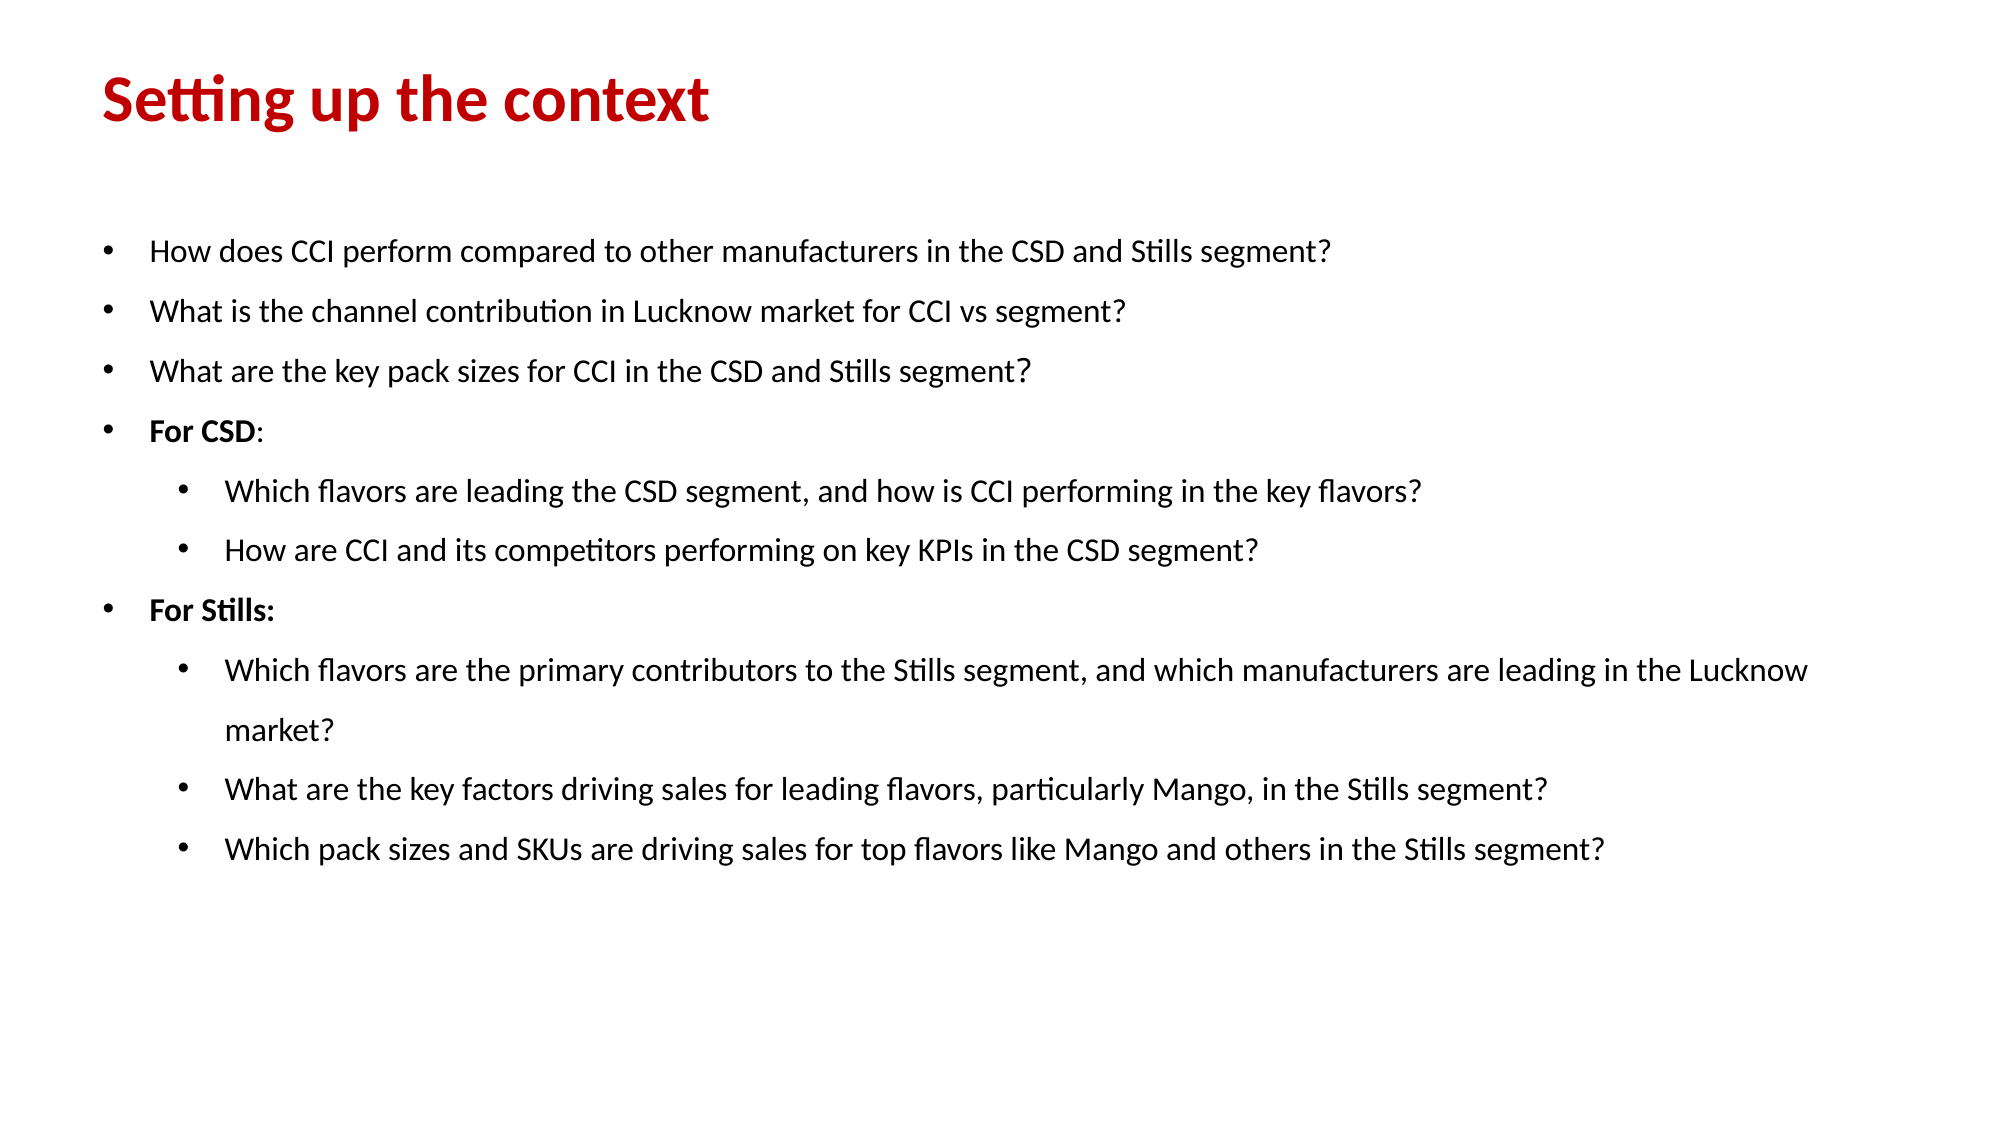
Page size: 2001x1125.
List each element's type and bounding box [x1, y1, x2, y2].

text_box [87, 202, 1912, 1049]
title [87, 21, 1912, 178]
